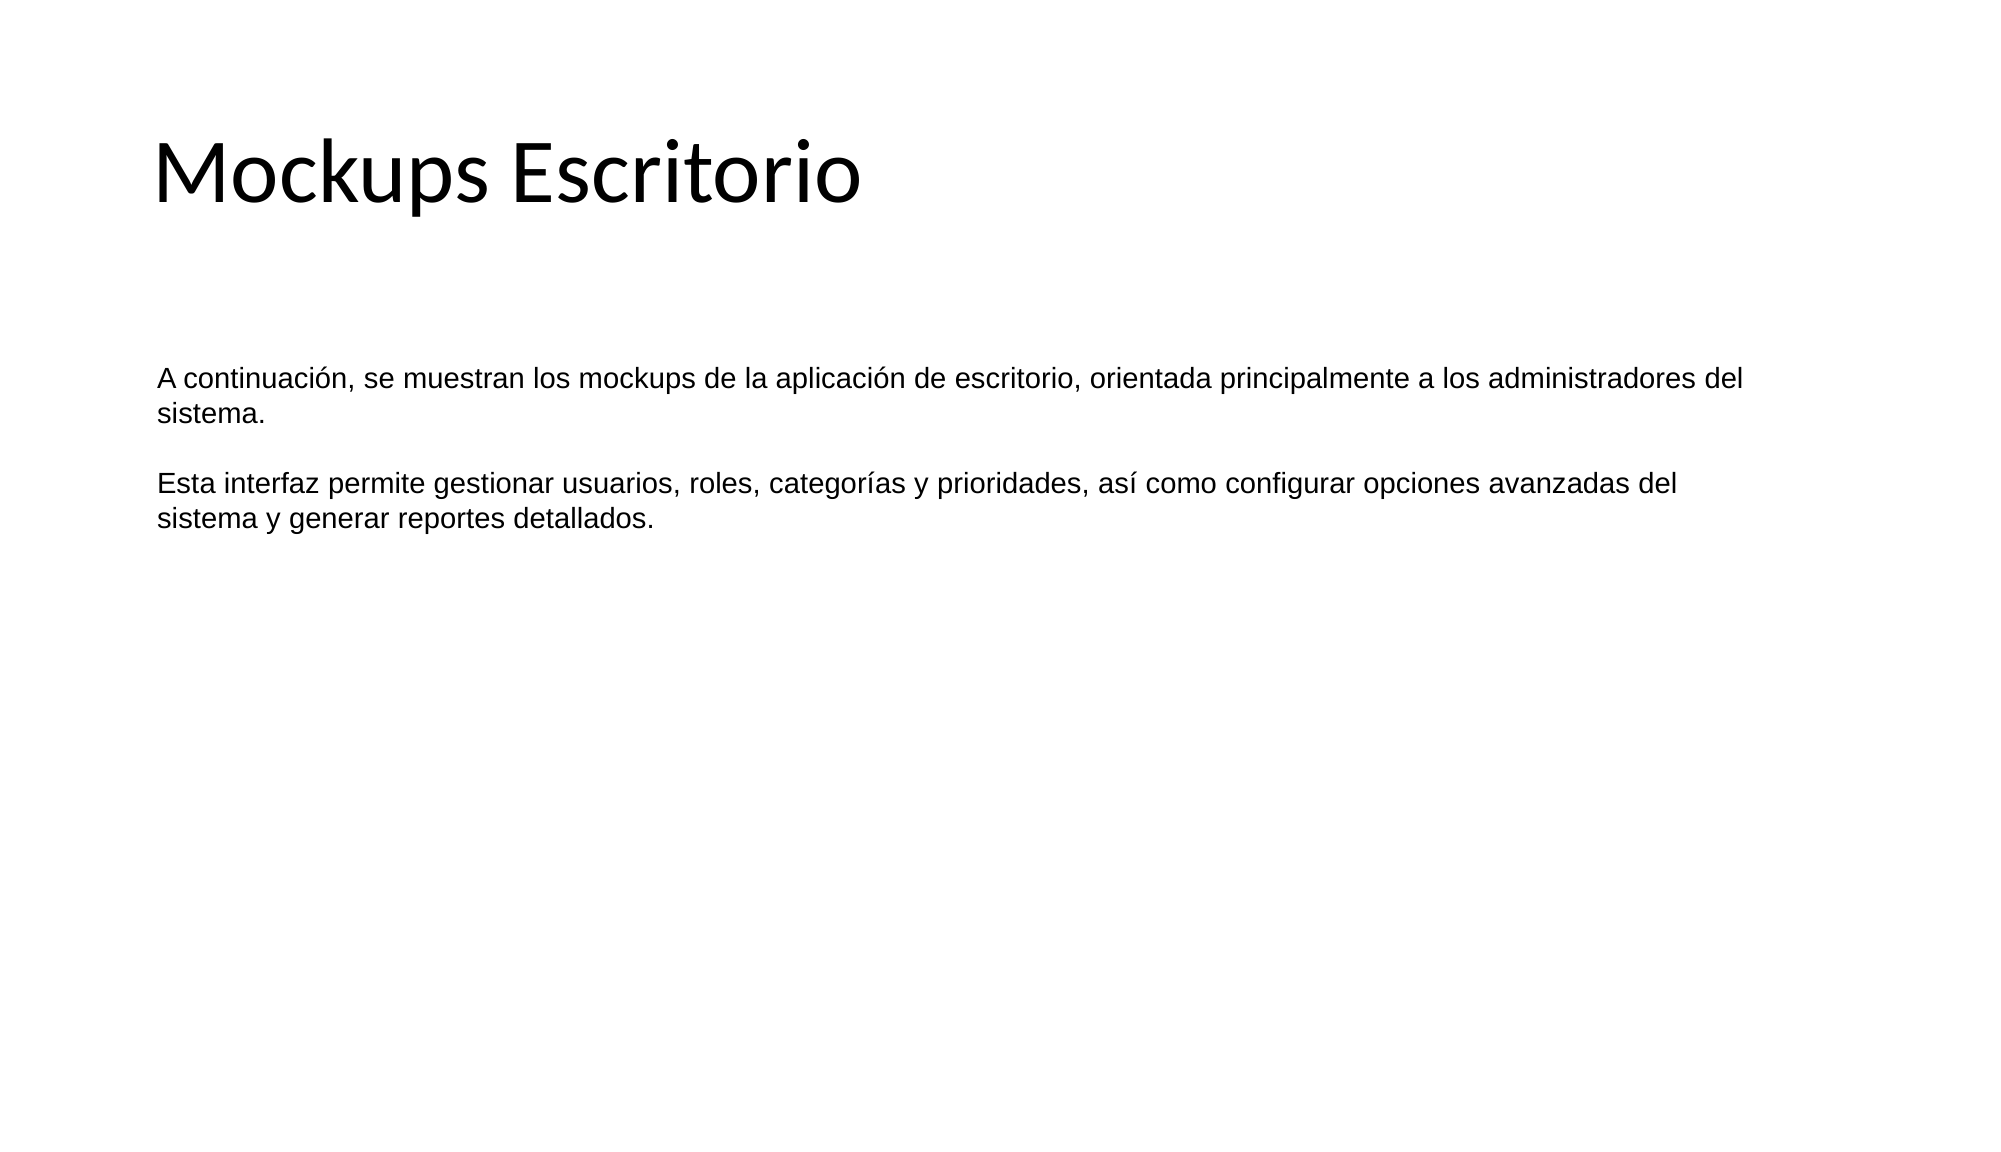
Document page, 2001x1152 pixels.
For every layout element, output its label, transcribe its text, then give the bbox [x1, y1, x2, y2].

title Mockups Escritorio [137, 61, 1863, 284]
text_box A continuación, se muestran los mockups de la aplicación de escritorio, orientada principalmente a los administradores del sistema. Esta interfaz permite gestionar usuarios, roles, categorías y prioridades, así como configurar opciones avanzadas del sistema y generar reportes detallados. [142, 261, 1795, 812]
